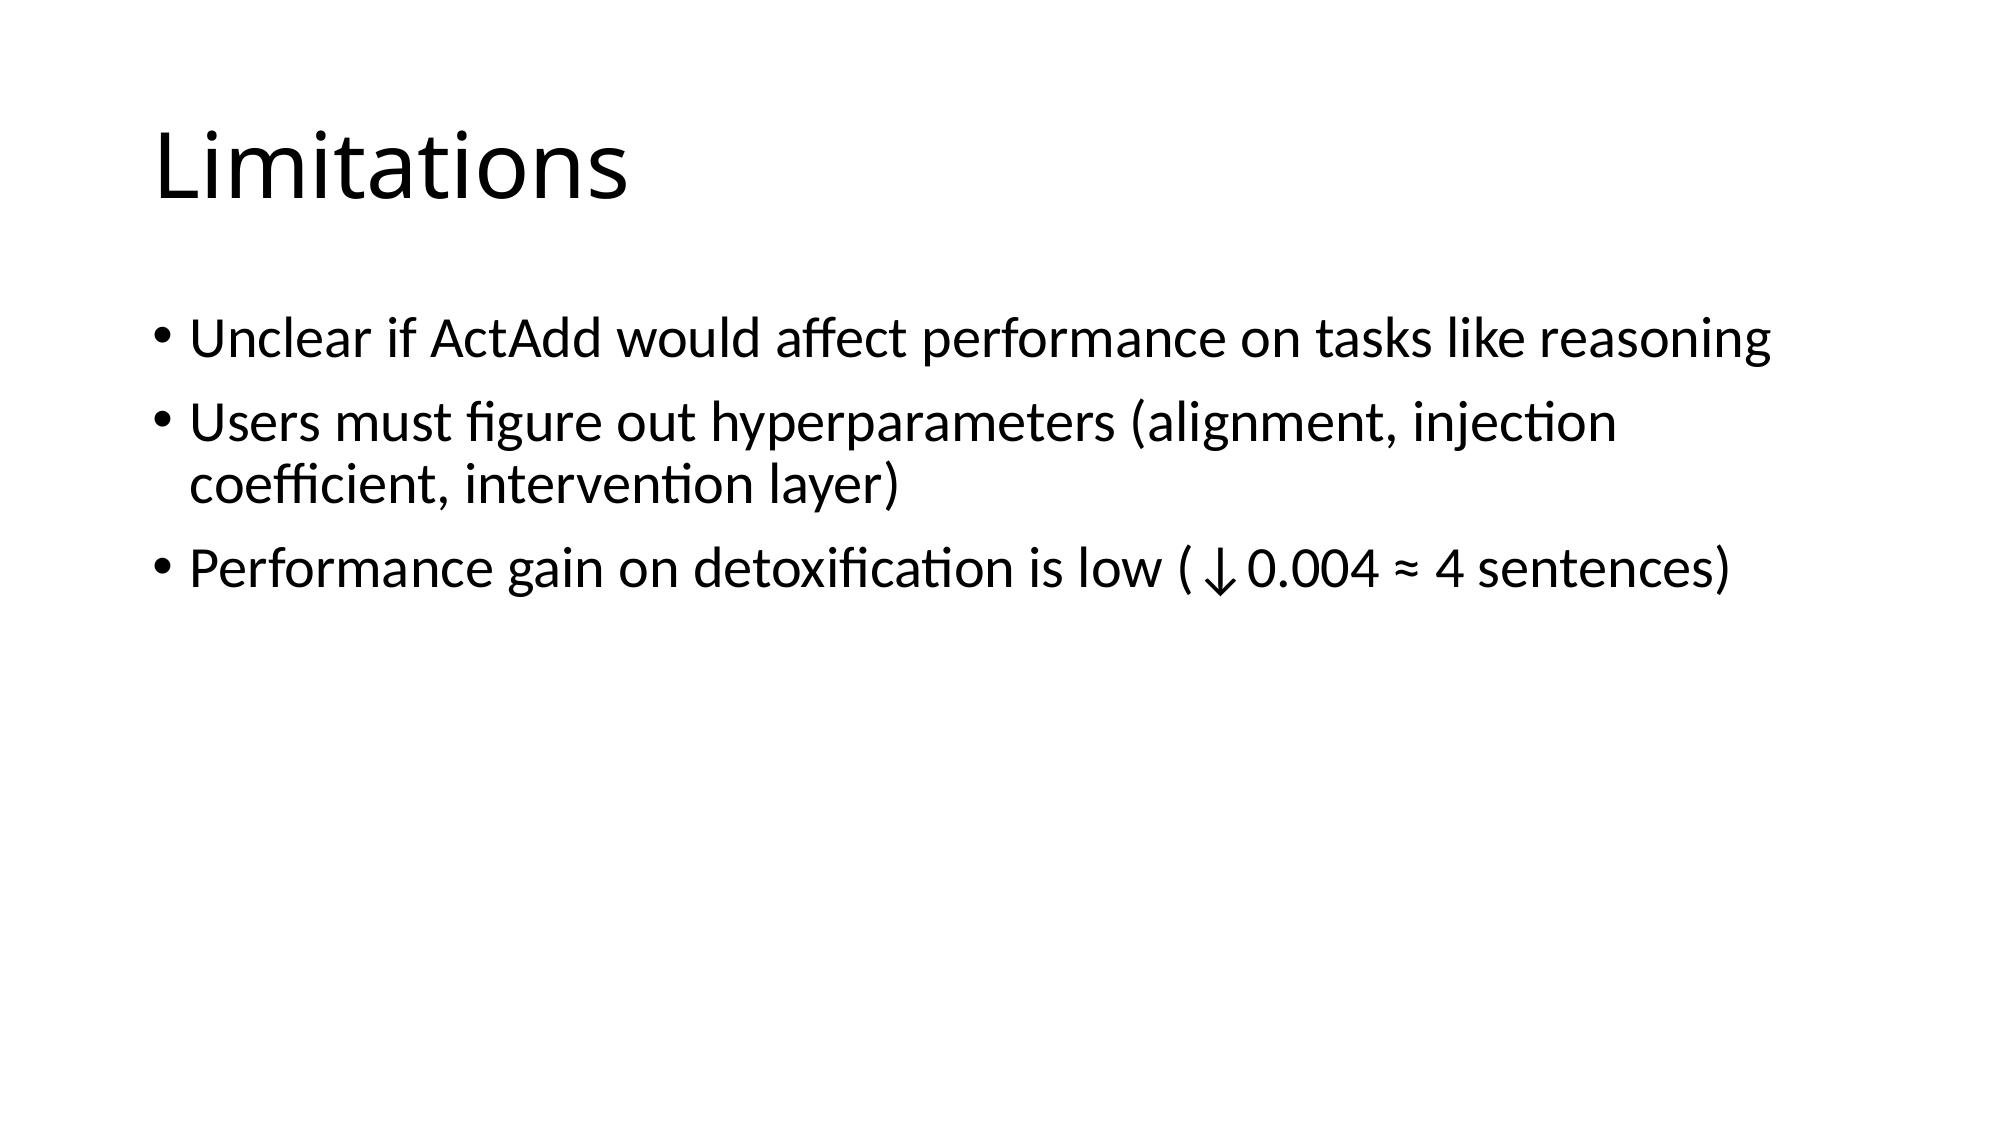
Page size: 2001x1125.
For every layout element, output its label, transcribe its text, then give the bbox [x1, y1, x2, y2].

list Unclear if ActAdd would affect performance on tasks like reasoning Users must figure out hyperparameters (alignment, injection coefficient, intervention layer) Performance gain on detoxification is low (↓0.004 ≈ 4 sentences) [137, 299, 1863, 1014]
title Limitations [137, 59, 1863, 278]
